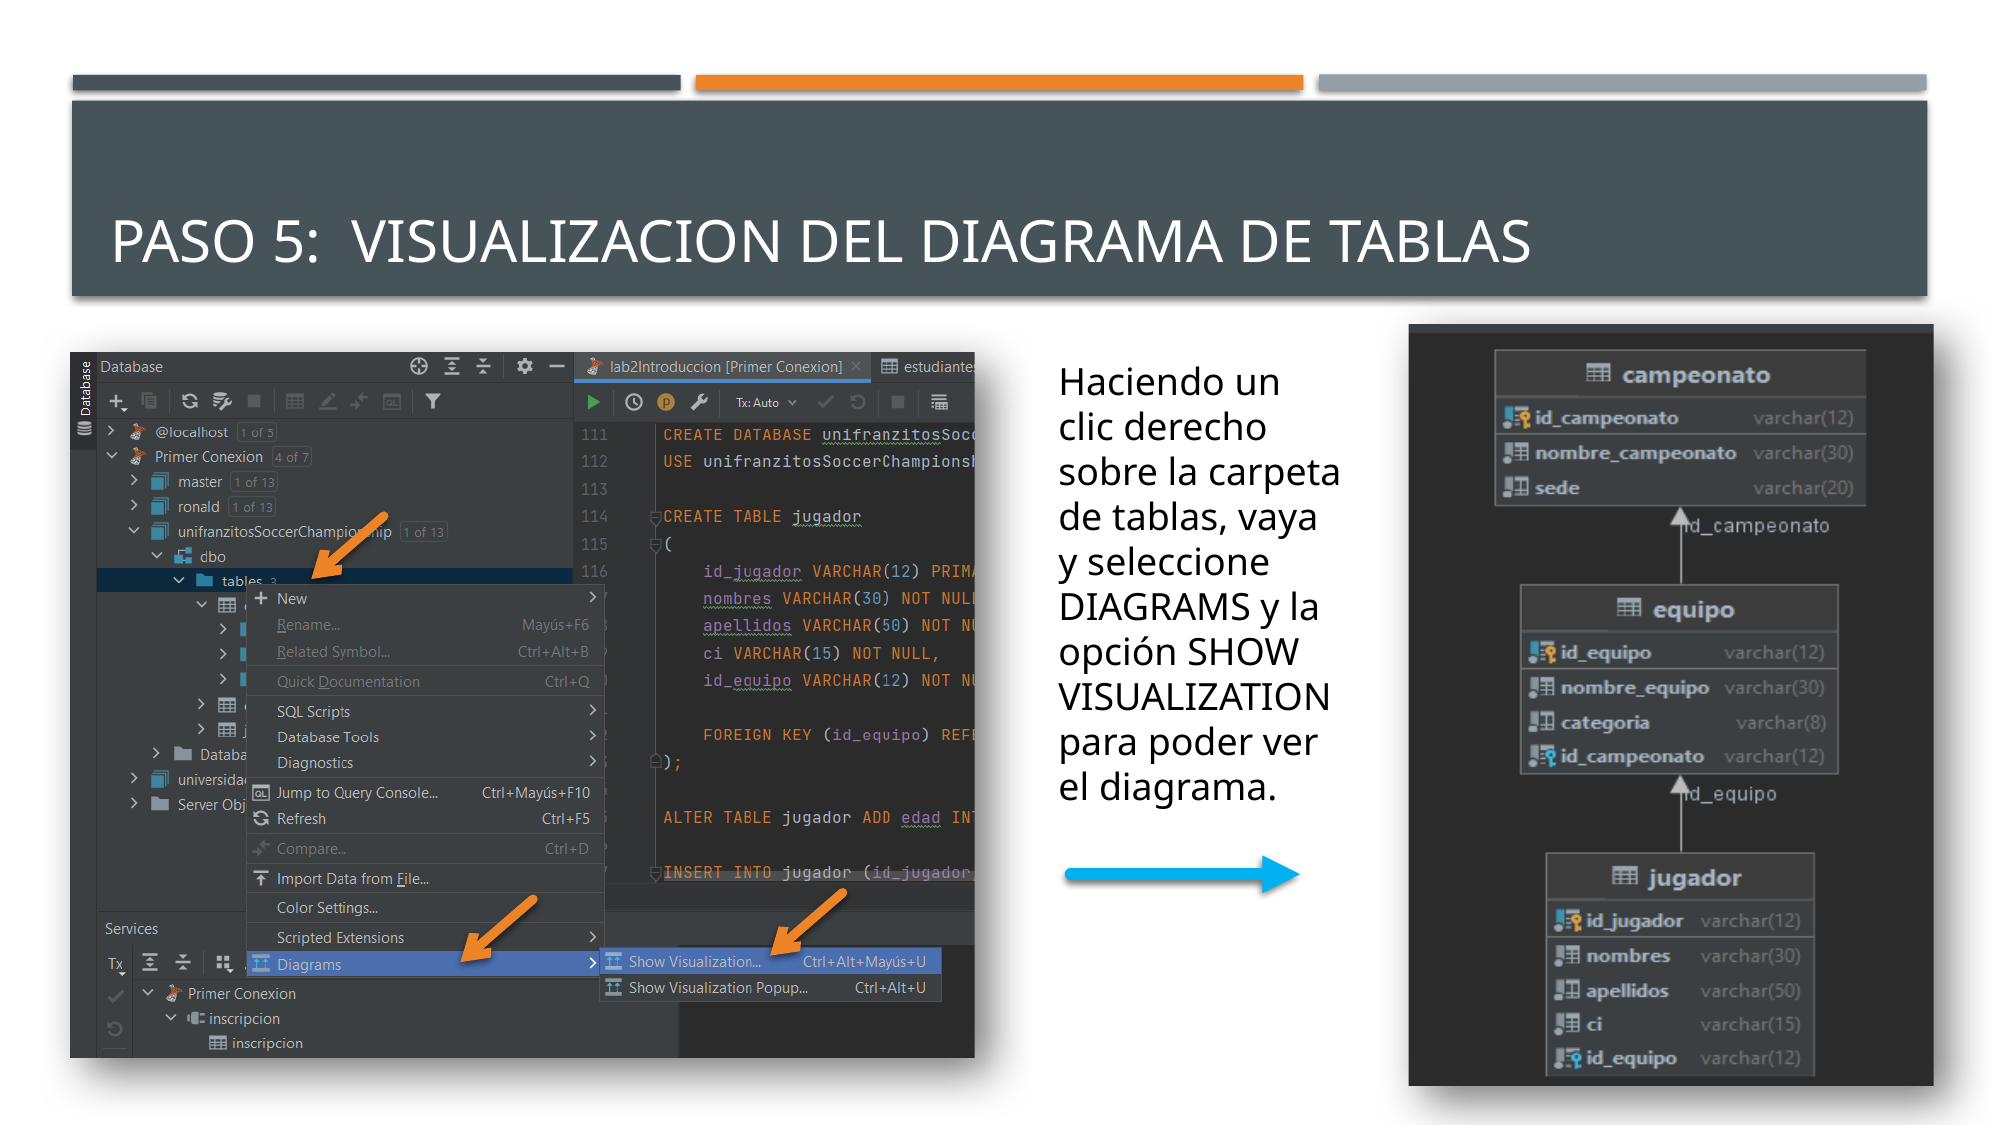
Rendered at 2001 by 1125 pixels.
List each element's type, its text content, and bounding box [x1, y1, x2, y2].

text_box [459, 898, 534, 963]
title PASO 5: VISUALIZACION DEL DIAGRAMA DE TABLAS [95, 115, 1905, 282]
text_box Haciendo un clic derecho sobre la carpeta de tablas, vaya y seleccione DIAGRAMS y la opción SHOW VISUALIZATION para poder ver el diagrama. [1043, 350, 1357, 816]
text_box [769, 892, 844, 957]
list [65, 351, 976, 1058]
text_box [310, 515, 385, 580]
picture [1408, 323, 1935, 1086]
